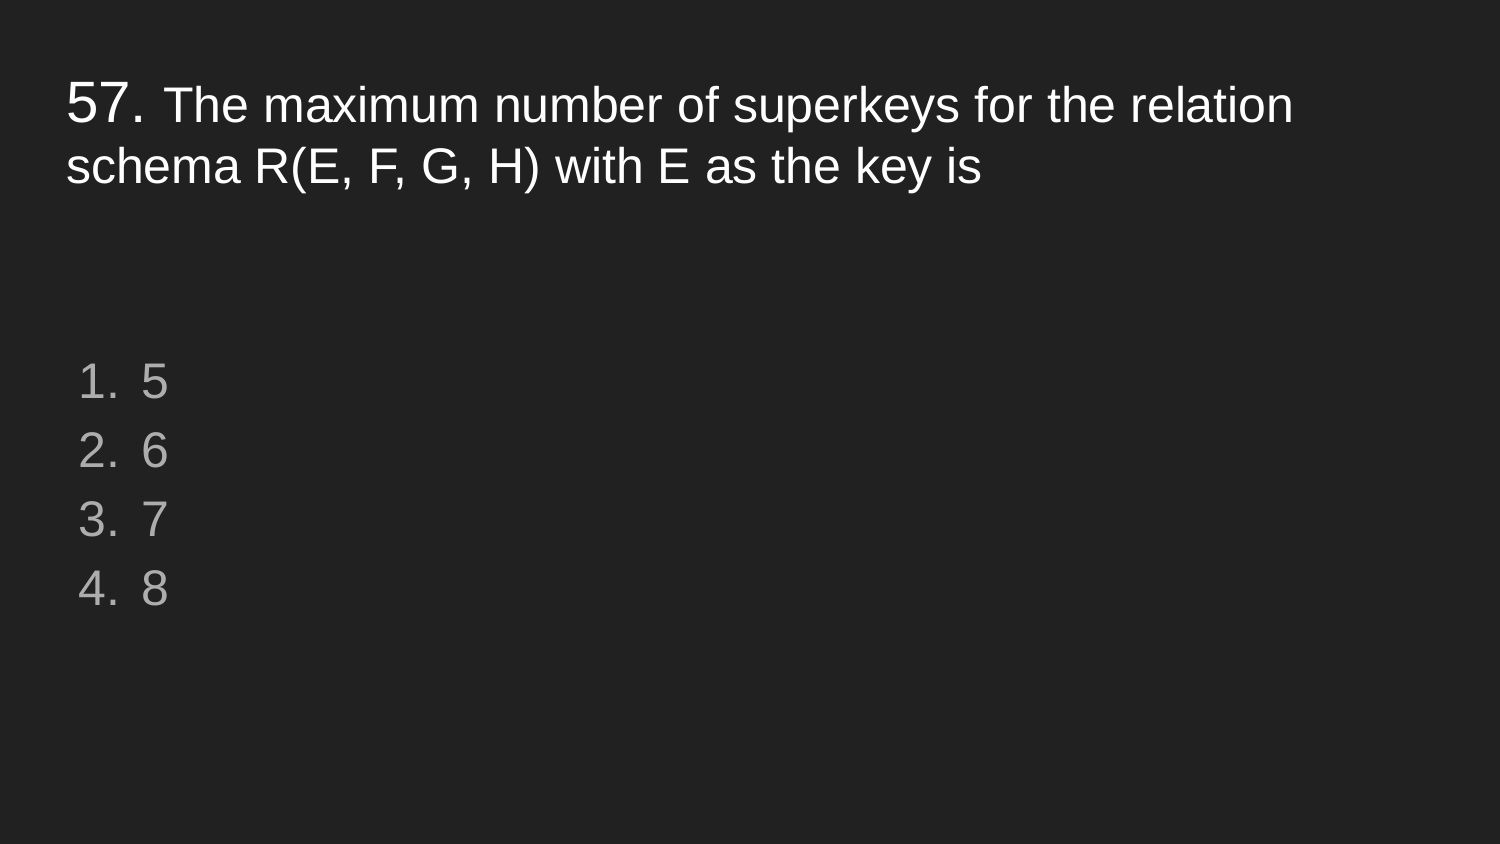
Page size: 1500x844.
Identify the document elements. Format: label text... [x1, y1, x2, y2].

title 57. The maximum number of superkeys for the relation schema R(E, F, G, H) with E as the key is [51, 48, 1449, 219]
list 5 6 7 8 [51, 324, 1449, 809]
